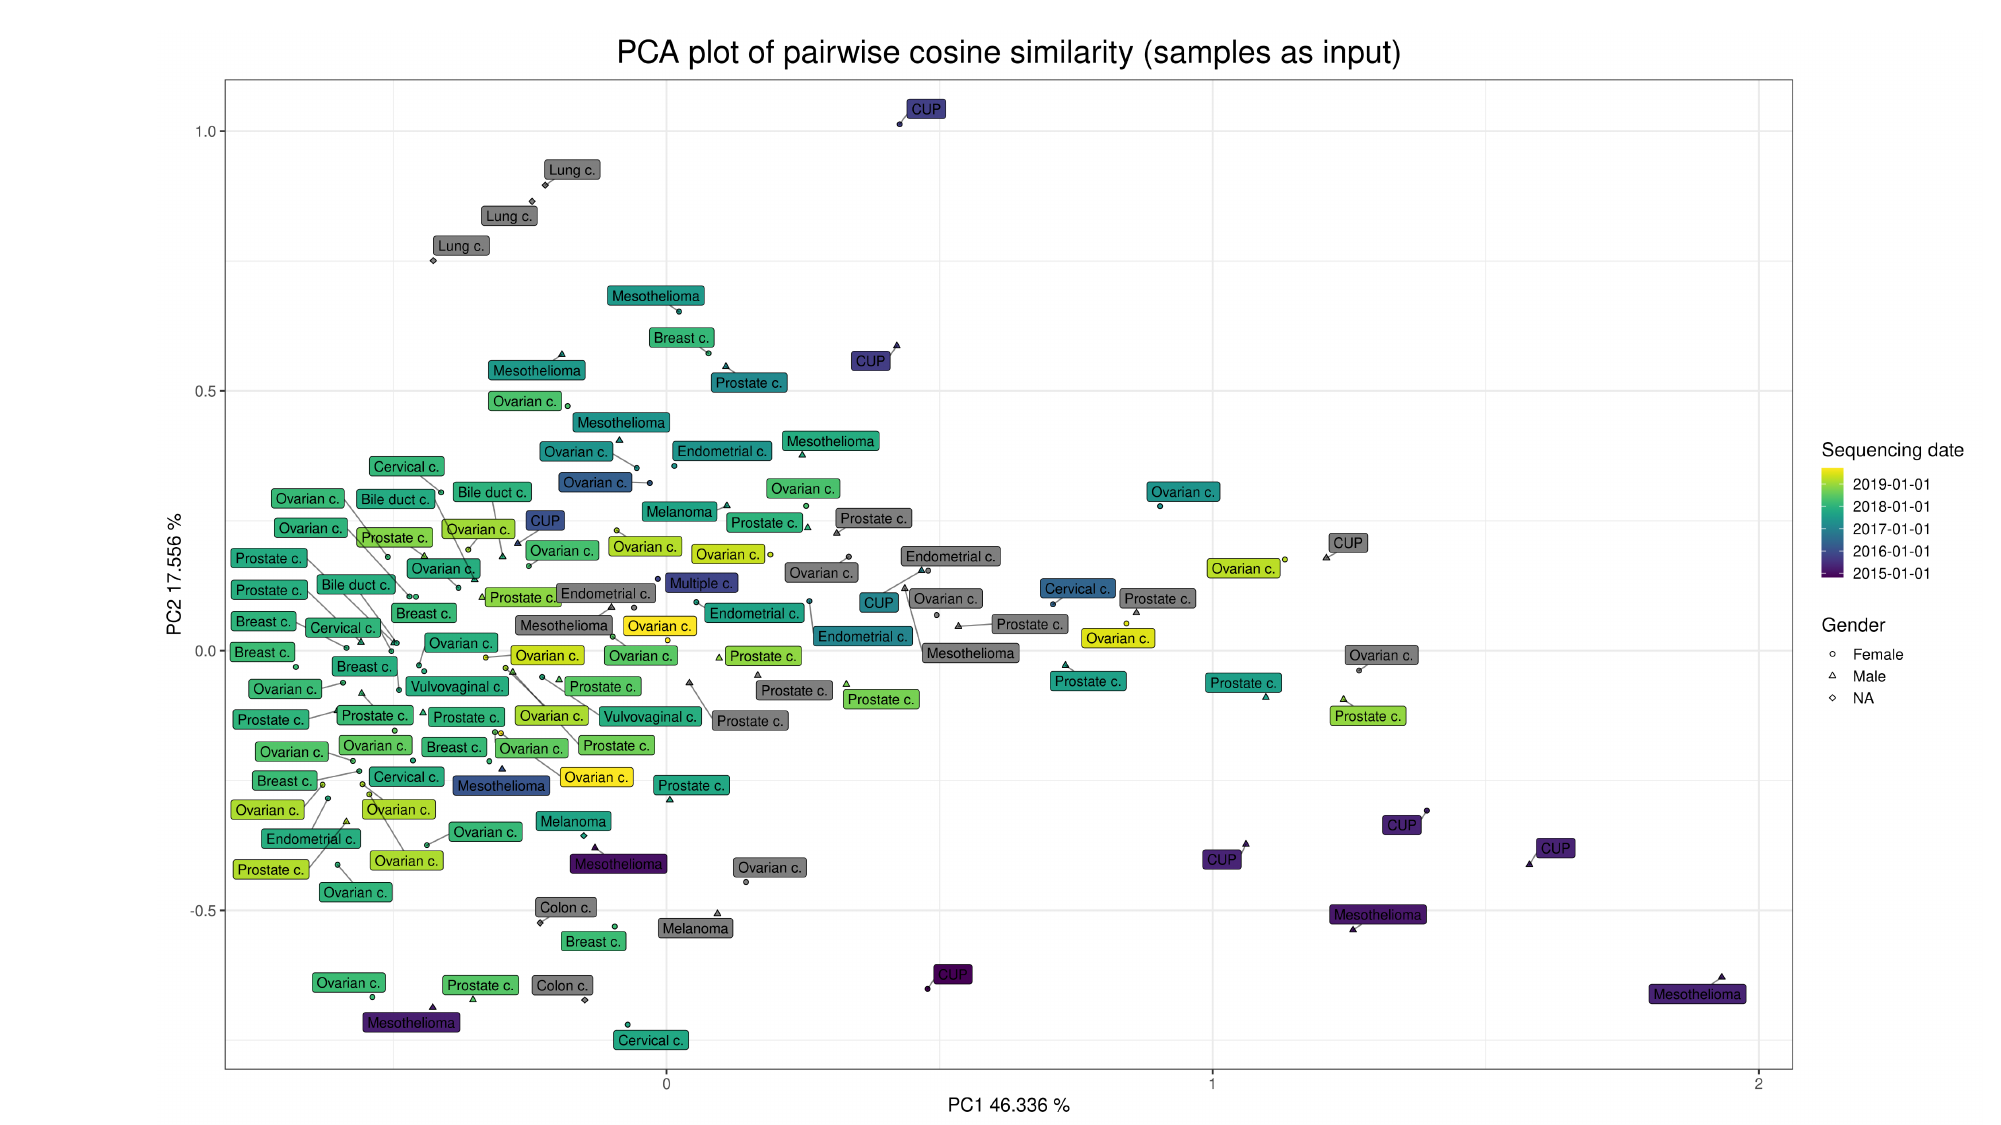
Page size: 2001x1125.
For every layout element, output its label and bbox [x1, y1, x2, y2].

list [157, 30, 1983, 1125]
